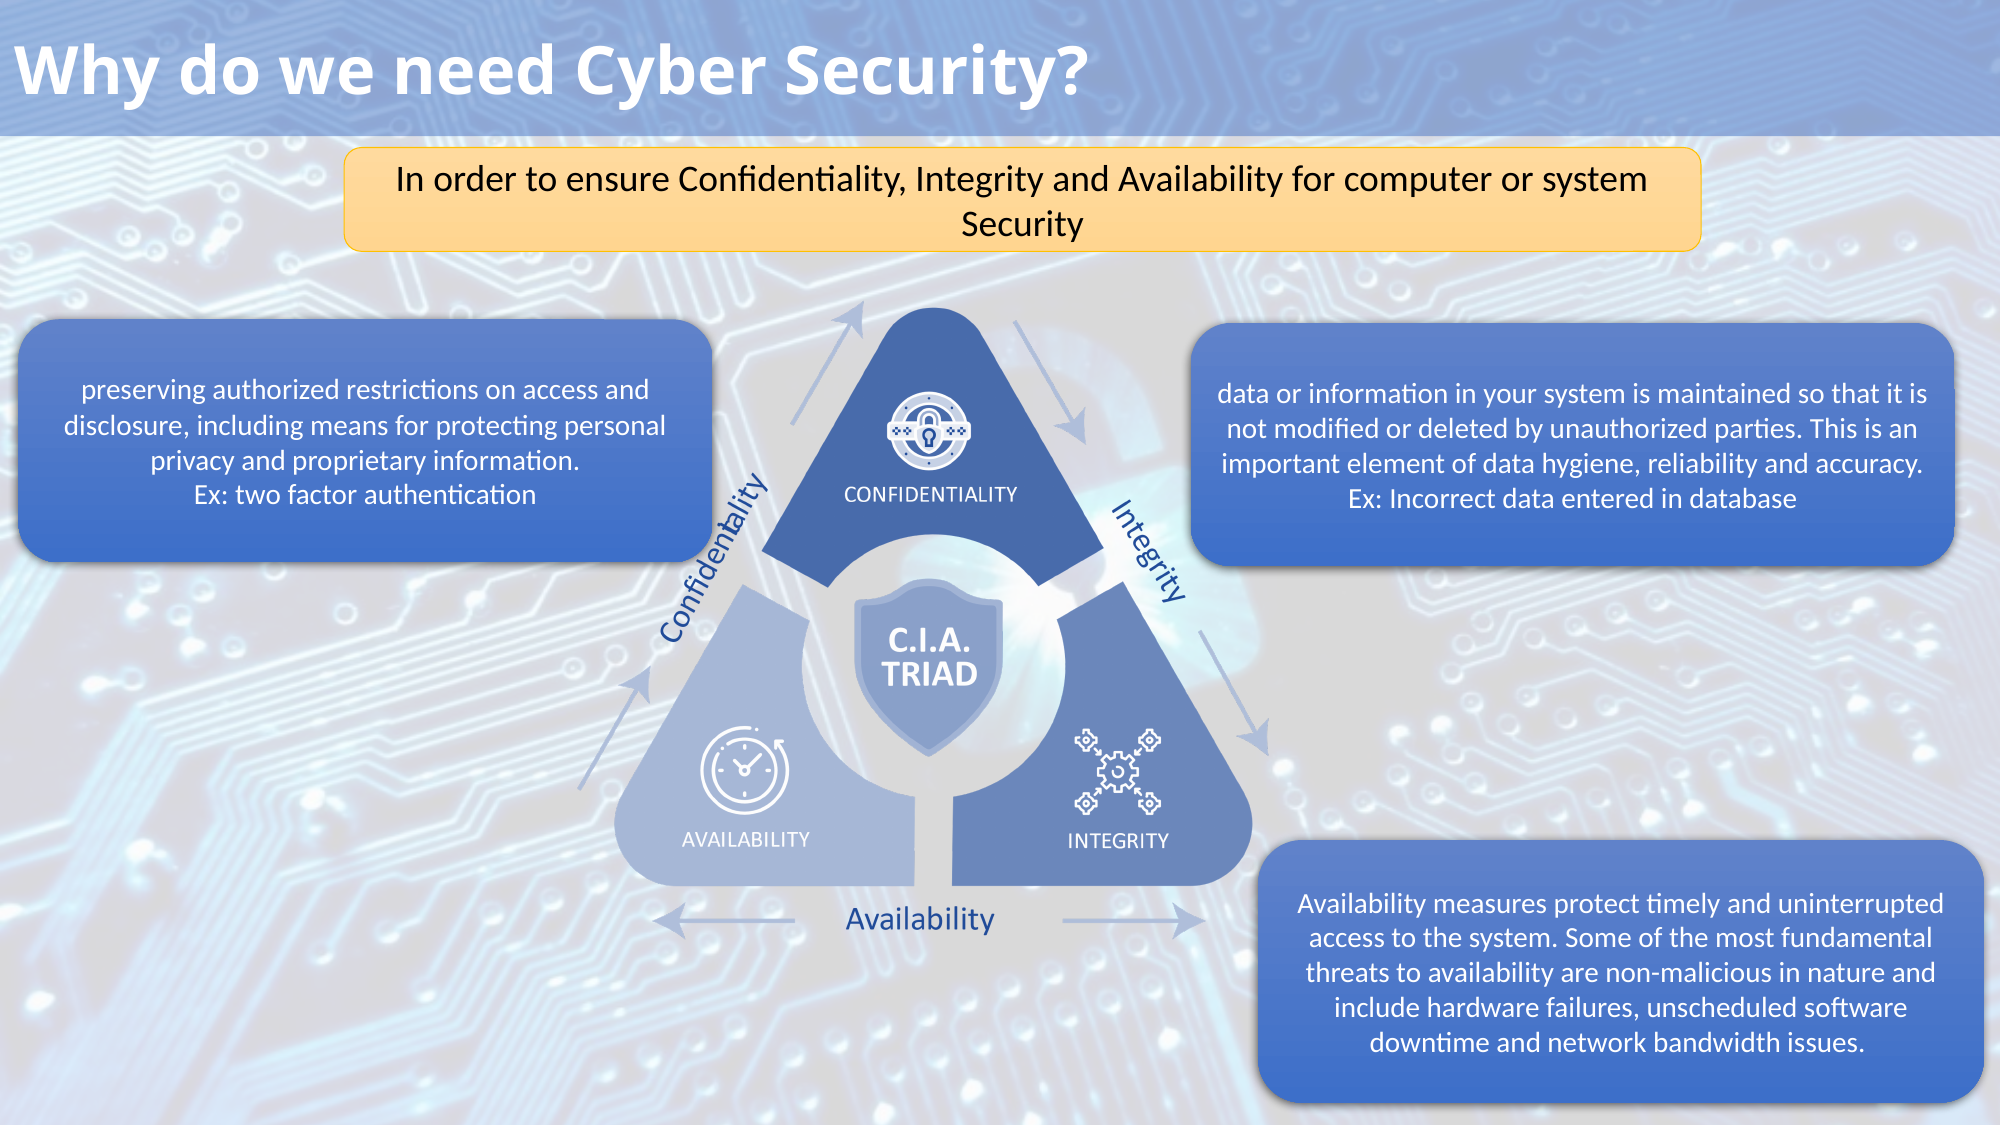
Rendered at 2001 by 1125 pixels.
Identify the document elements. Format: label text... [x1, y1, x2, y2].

text_box preserving authorized restrictions on access and disclosure, including means for protecting personal privacy and proprietary information. Ex: two factor authentication [18, 319, 571, 563]
text_box Availability measures protect timely and uninterrupted access to the system. Some of the most fundamental threats to availability are non-malicious in nature and include hardware failures, unscheduled software downtime and network bandwidth issues. [1258, 840, 1984, 1103]
text_box In order to ensure Confidentiality, Integrity and Availability for computer or system Security [343, 146, 1702, 252]
text_box data or information in your system is maintained so that it is not modified or deleted by unauthorized parties. This is an important element of data hygiene, reliability and accuracy. Ex: Incorrect data entered in database [1288, 322, 1955, 567]
picture [571, 294, 1288, 946]
text_box Why do we need Cyber Security? [0, 0, 2000, 137]
